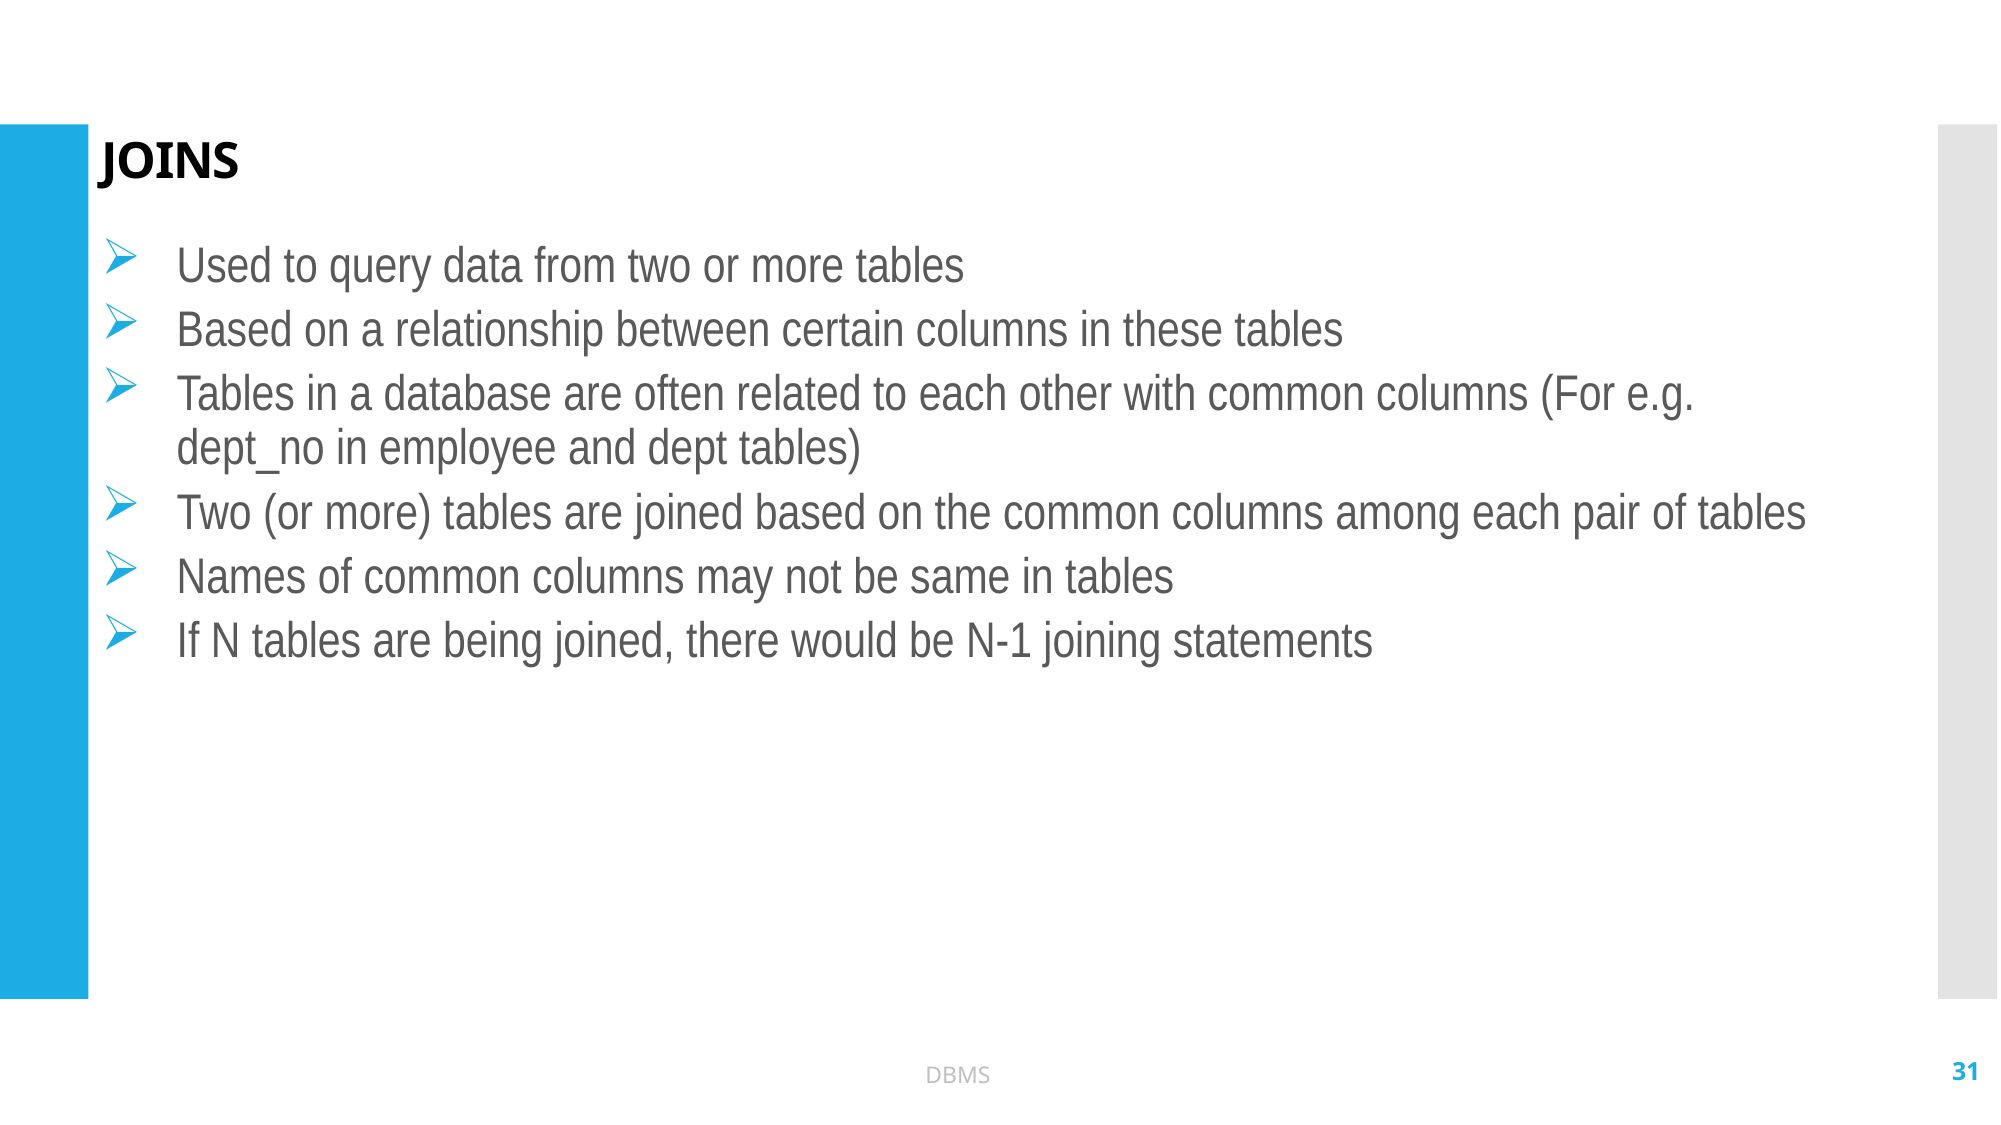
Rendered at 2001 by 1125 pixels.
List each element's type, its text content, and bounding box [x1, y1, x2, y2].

list Used to query data from two or more tables Based on a relationship between certain columns in these tables Tables in a database are often related to each other with common columns (For e.g. dept_no in employee and dept tables) Two (or more) tables are joined based on the common columns among each pair of tables Names of common columns may not be same in tables If N tables are being joined, there would be N-1 joining statements [86, 231, 1830, 1036]
footer DBMS [473, 1046, 1443, 1107]
slide_number 31 [1744, 1042, 1996, 1103]
title JOINS [86, 128, 1653, 189]
